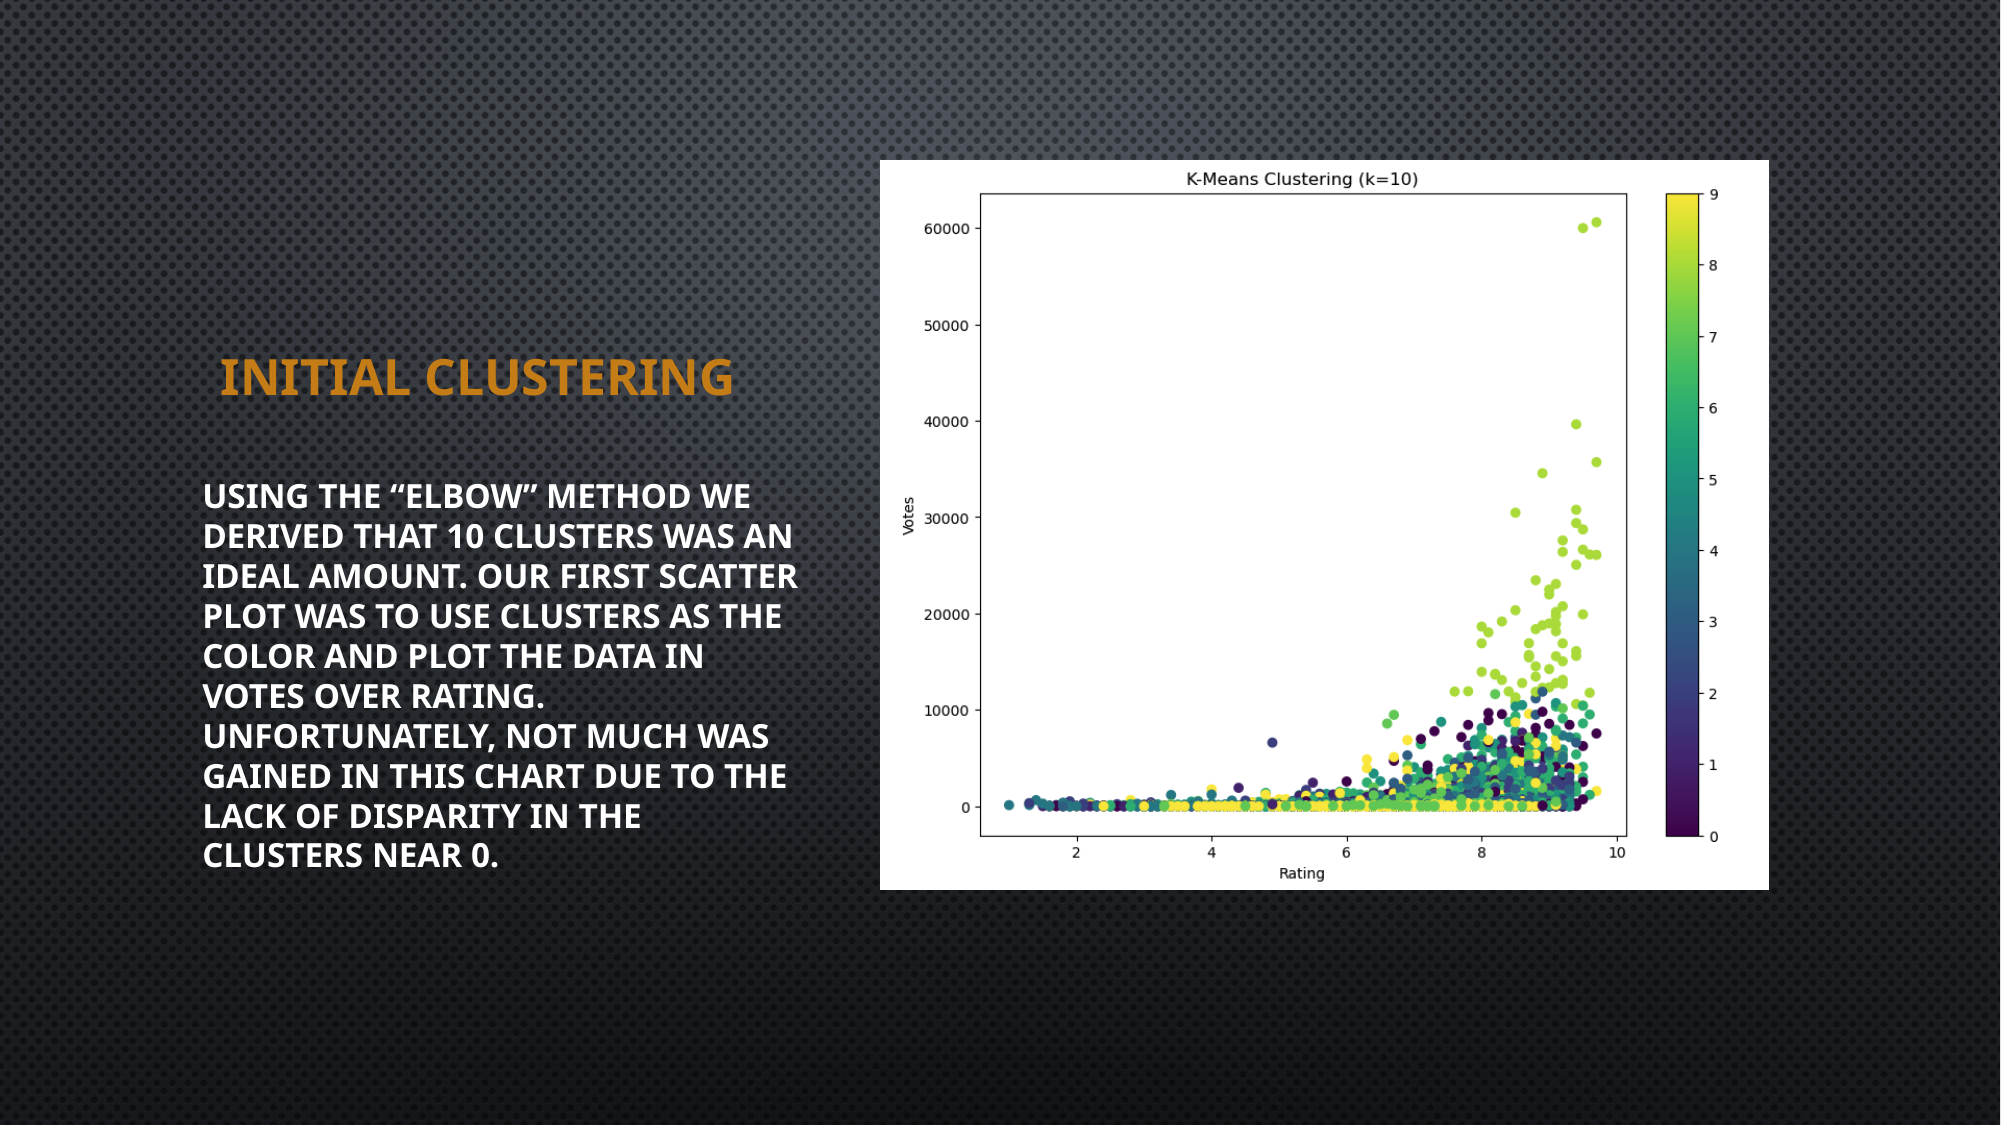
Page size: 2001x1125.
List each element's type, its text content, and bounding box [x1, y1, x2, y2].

title Initial Clustering [187, 262, 770, 487]
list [880, 160, 1769, 890]
list Using the “Elbow” method we derived that 10 clusters was an ideal amount. Our first scatter plot was to use clusters as the color and plot the data in votes over rating. Unfortunately, not much was gained in this chart due to the lack of disparity in the clusters near 0. [187, 487, 823, 863]
